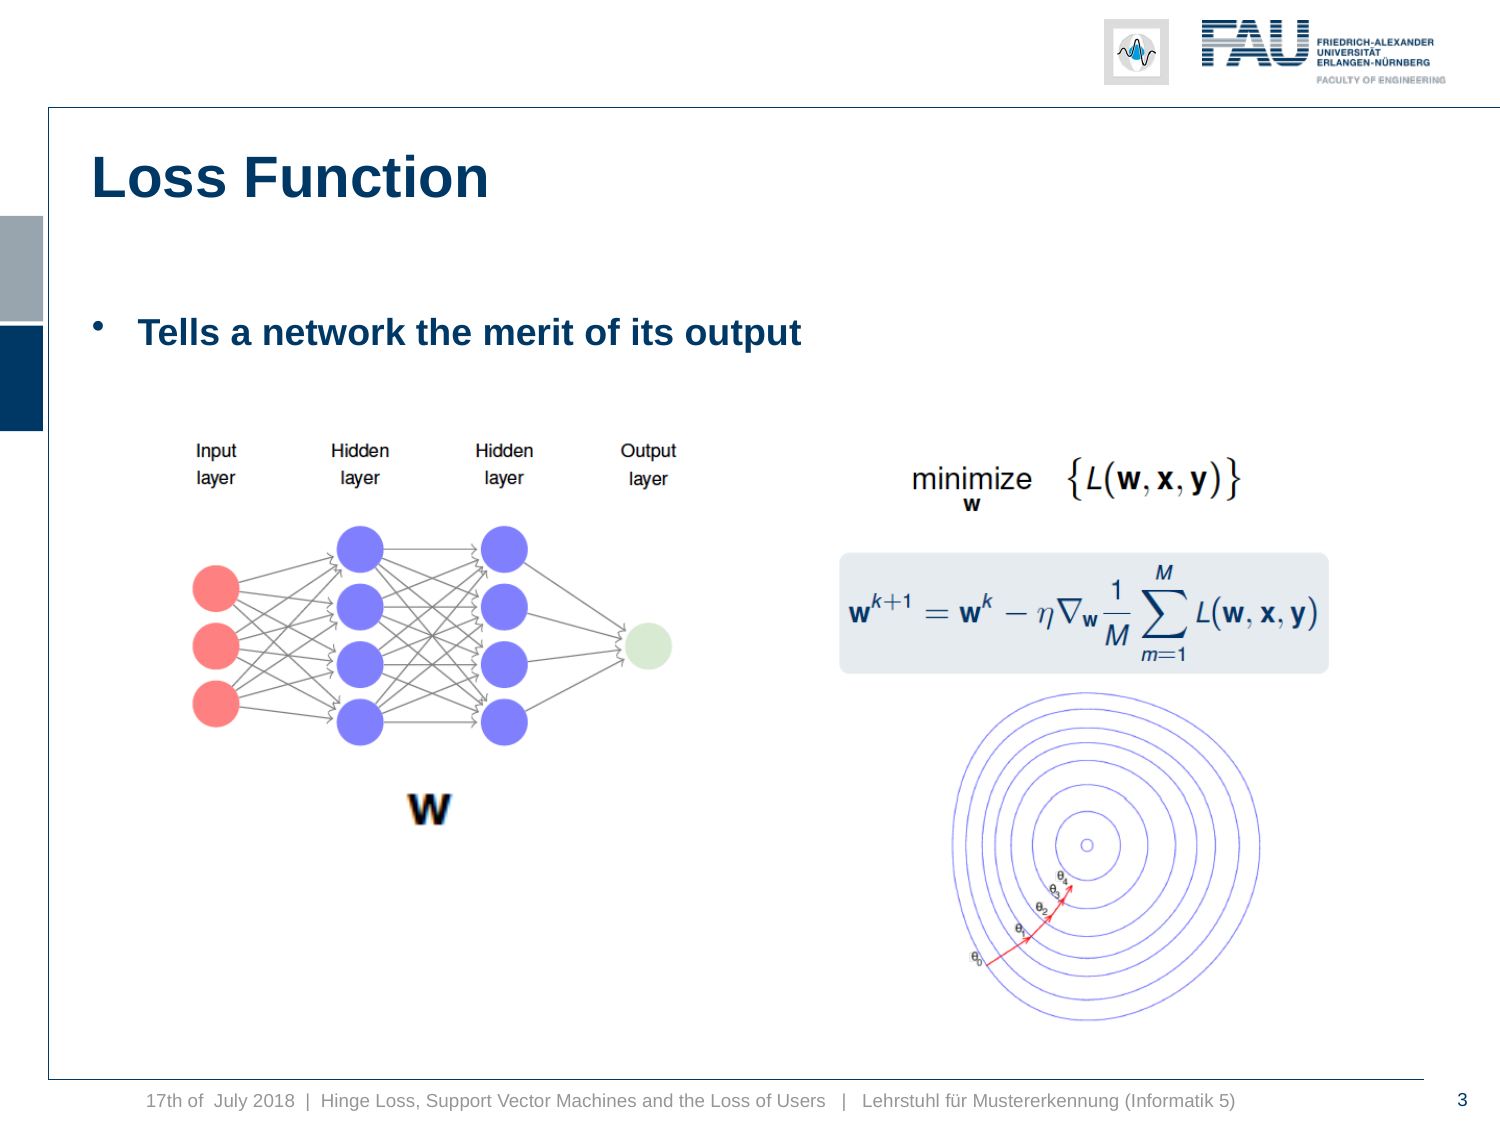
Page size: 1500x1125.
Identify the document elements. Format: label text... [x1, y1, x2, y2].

list Loss Function Tells a network the merit of its output [91, 138, 1461, 1054]
slide_number 3 [1446, 1086, 1469, 1109]
picture [834, 543, 1331, 684]
picture [891, 428, 1253, 537]
picture [179, 428, 685, 765]
picture [376, 781, 488, 852]
picture [917, 687, 1281, 1061]
picture [1202, 20, 1446, 84]
picture [1104, 19, 1169, 85]
